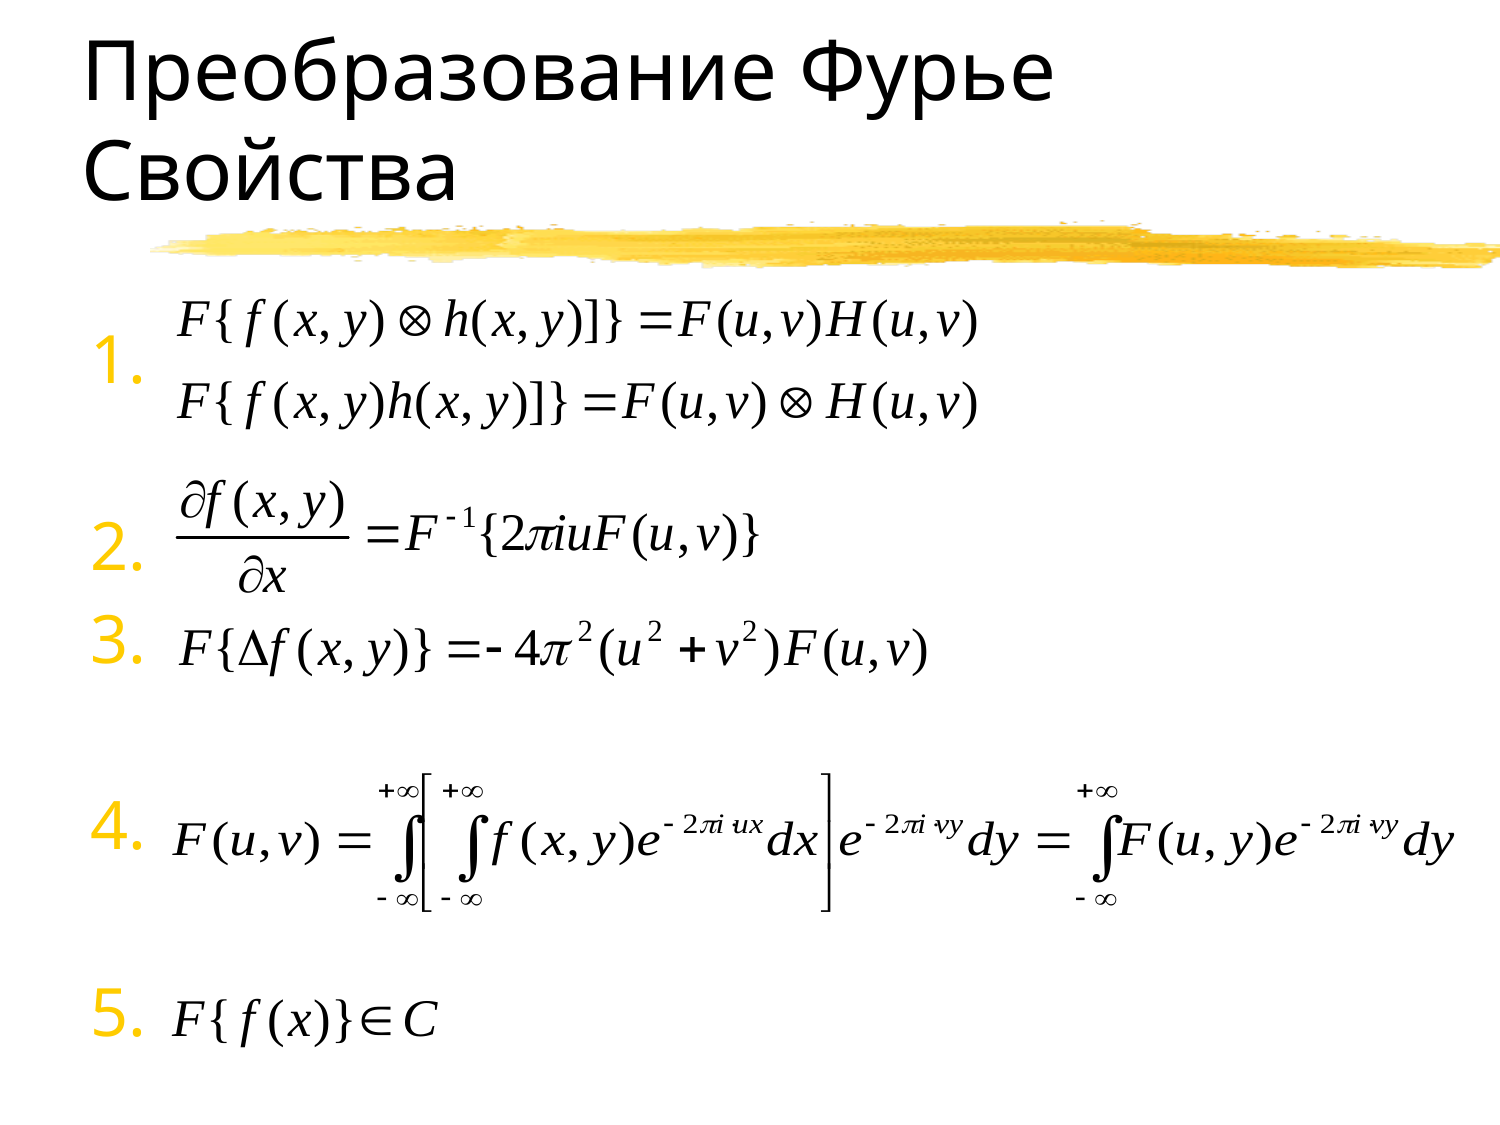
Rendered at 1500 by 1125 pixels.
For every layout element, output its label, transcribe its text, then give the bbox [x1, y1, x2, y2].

title Преобразование Фурье Свойства [66, 37, 1342, 226]
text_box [167, 466, 769, 604]
picture [150, 215, 1500, 279]
list [74, 309, 201, 994]
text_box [167, 370, 989, 442]
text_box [169, 607, 938, 688]
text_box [162, 762, 1463, 924]
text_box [167, 287, 989, 359]
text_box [162, 987, 450, 1059]
